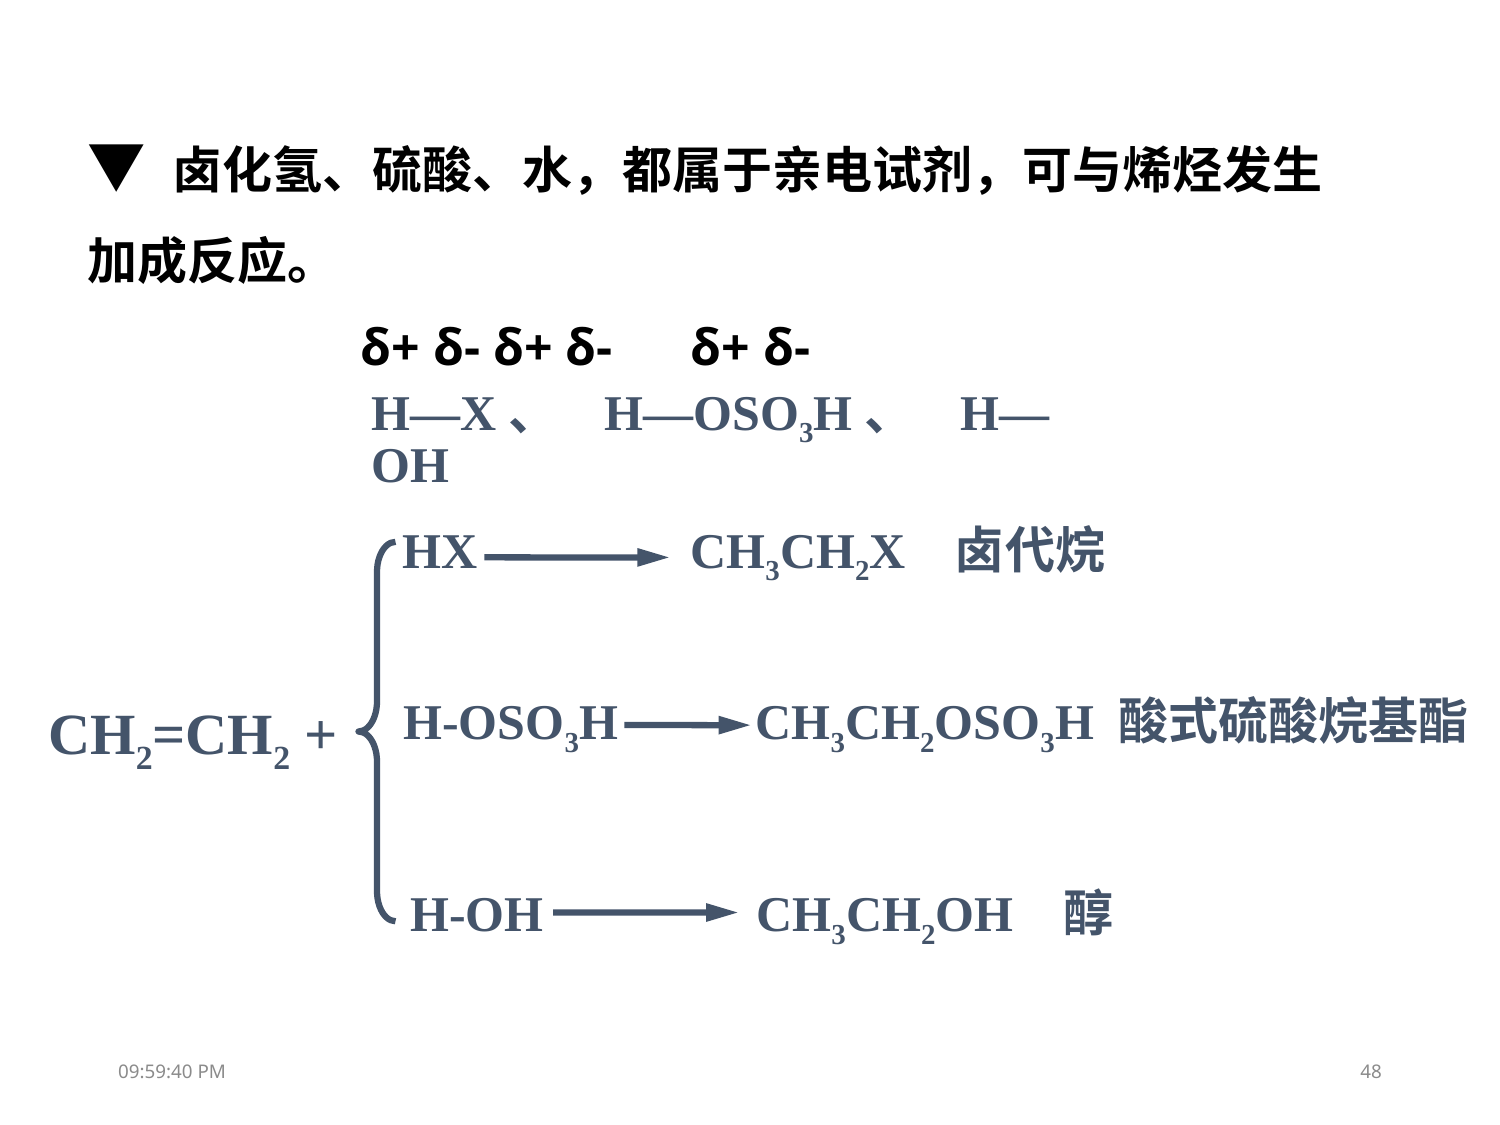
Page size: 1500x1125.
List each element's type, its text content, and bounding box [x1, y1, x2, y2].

text_box ▼ 卤化氢、硫酸、水，都属于亲电试剂，可与烯烃发生加成反应。 [72, 87, 1383, 265]
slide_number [103, 1042, 441, 1103]
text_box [345, 317, 1155, 443]
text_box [33, 510, 1500, 950]
slide_number 48 [1059, 1042, 1397, 1103]
